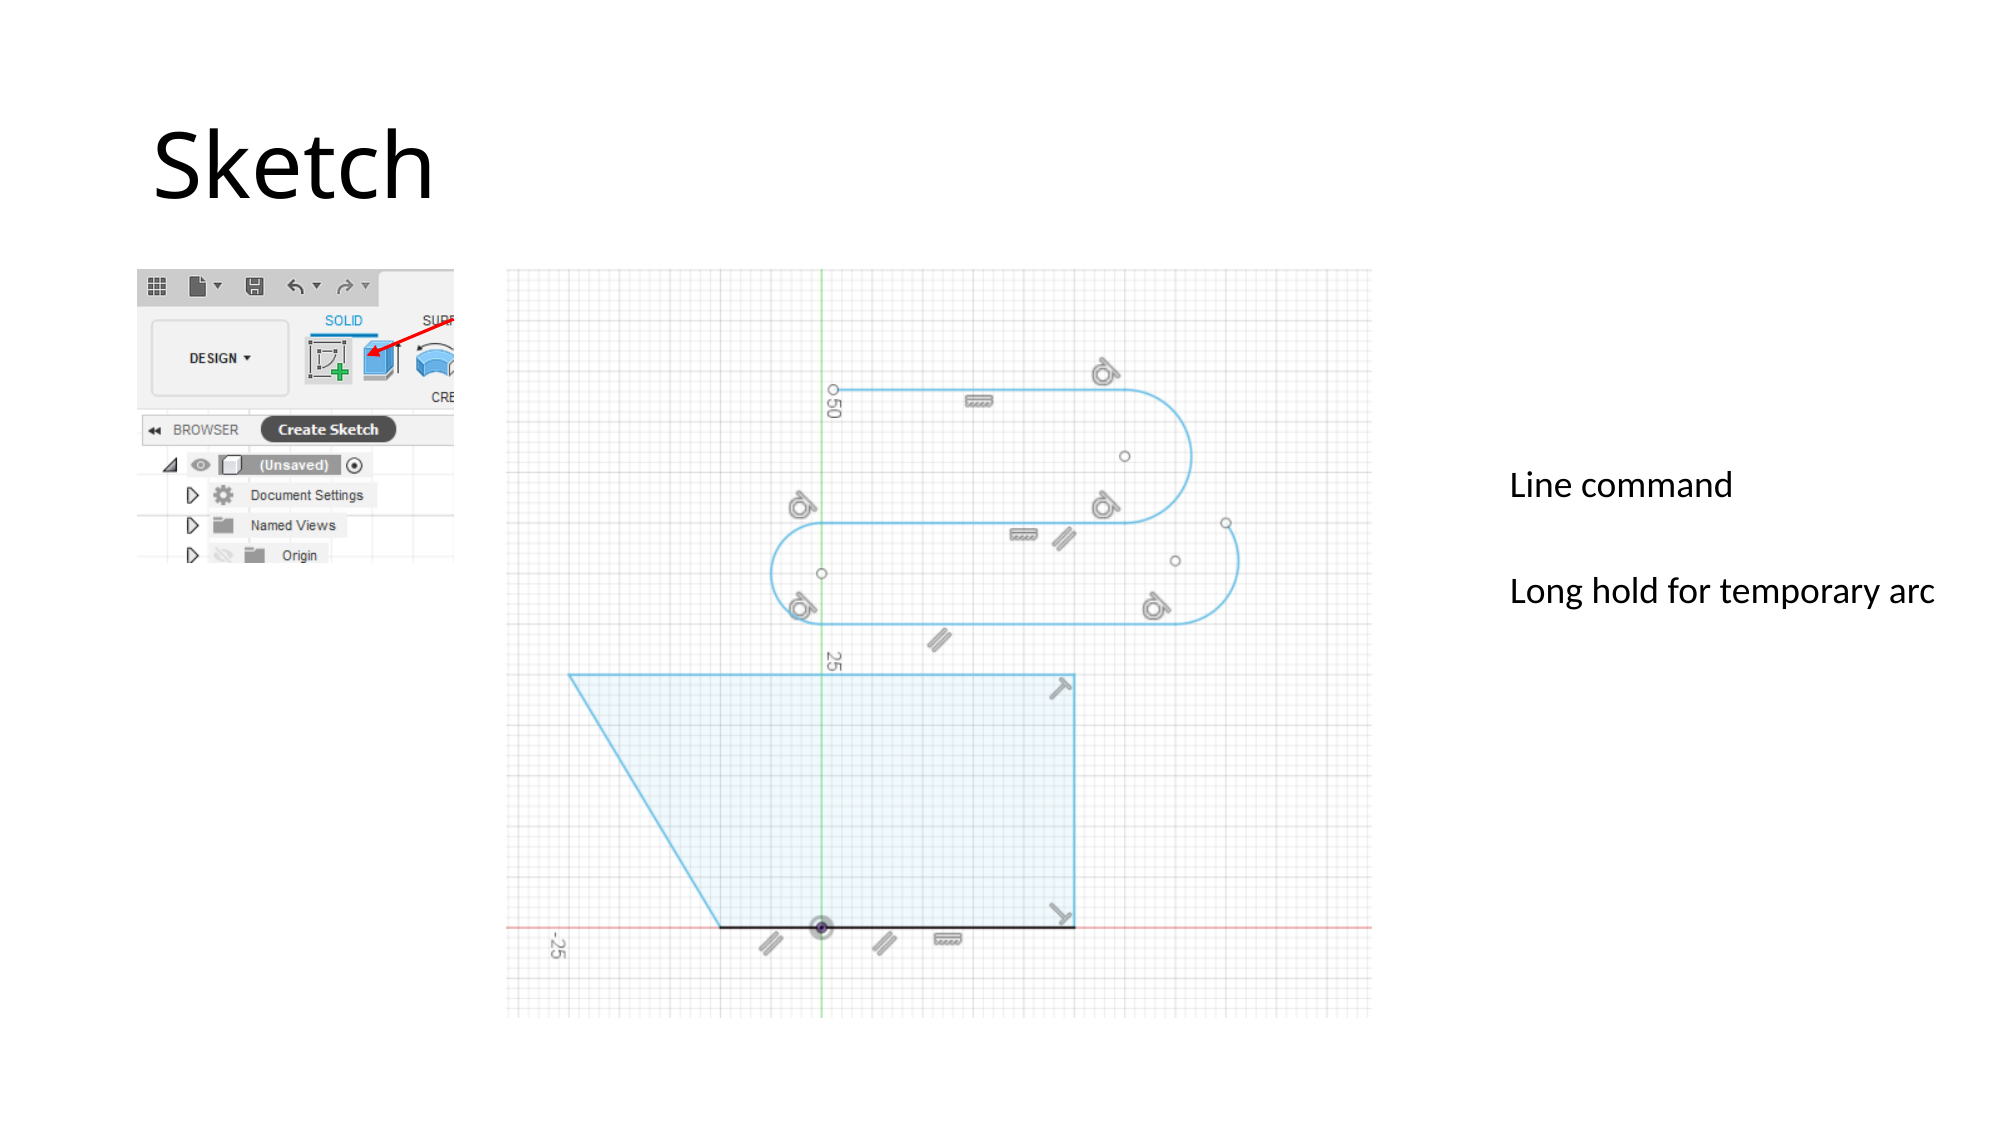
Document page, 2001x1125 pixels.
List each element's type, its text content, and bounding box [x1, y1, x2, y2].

title Sketch [137, 59, 1863, 278]
text_box Line command [1495, 452, 1783, 513]
picture [506, 269, 1372, 1018]
text_box Long hold for temporary arc [1495, 558, 1963, 619]
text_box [366, 319, 454, 356]
picture [137, 269, 454, 563]
